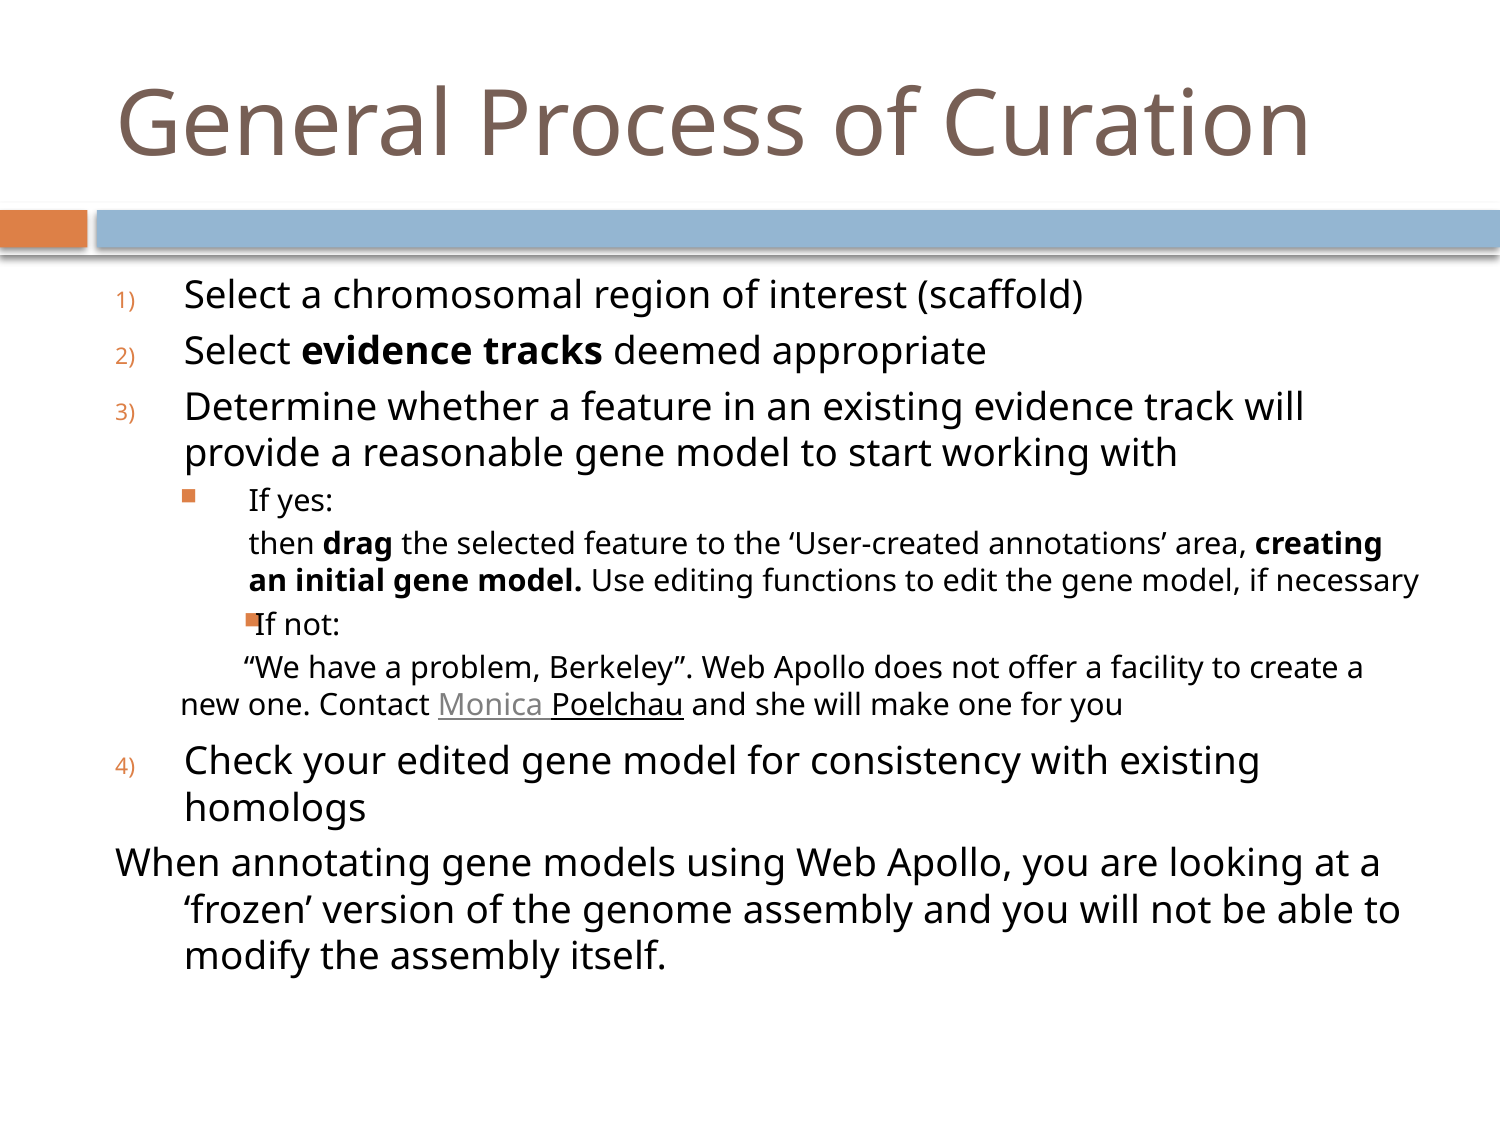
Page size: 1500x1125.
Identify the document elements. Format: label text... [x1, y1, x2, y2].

list Select a chromosomal region of interest (scaffold) Select evidence tracks deemed appropriate Determine whether a feature in an existing evidence track will provide a reasonable gene model to start working with If yes: then drag the selected feature to the ‘User-created annotations’ area, creating an initial gene model. Use editing functions to edit the gene model, if necessary If not: “We have a problem, Berkeley”. Web Apollo does not offer a facility to create a new one. Contact Monica Poelchau and she will make one for you Check your edited gene model for consistency with existing homologs When annotating gene models using Web Apollo, you are looking at a ‘frozen’ version of the genome assembly and you will not be able to modify the assembly itself. [100, 262, 1438, 1000]
title General Process of Curation [100, 37, 1438, 200]
